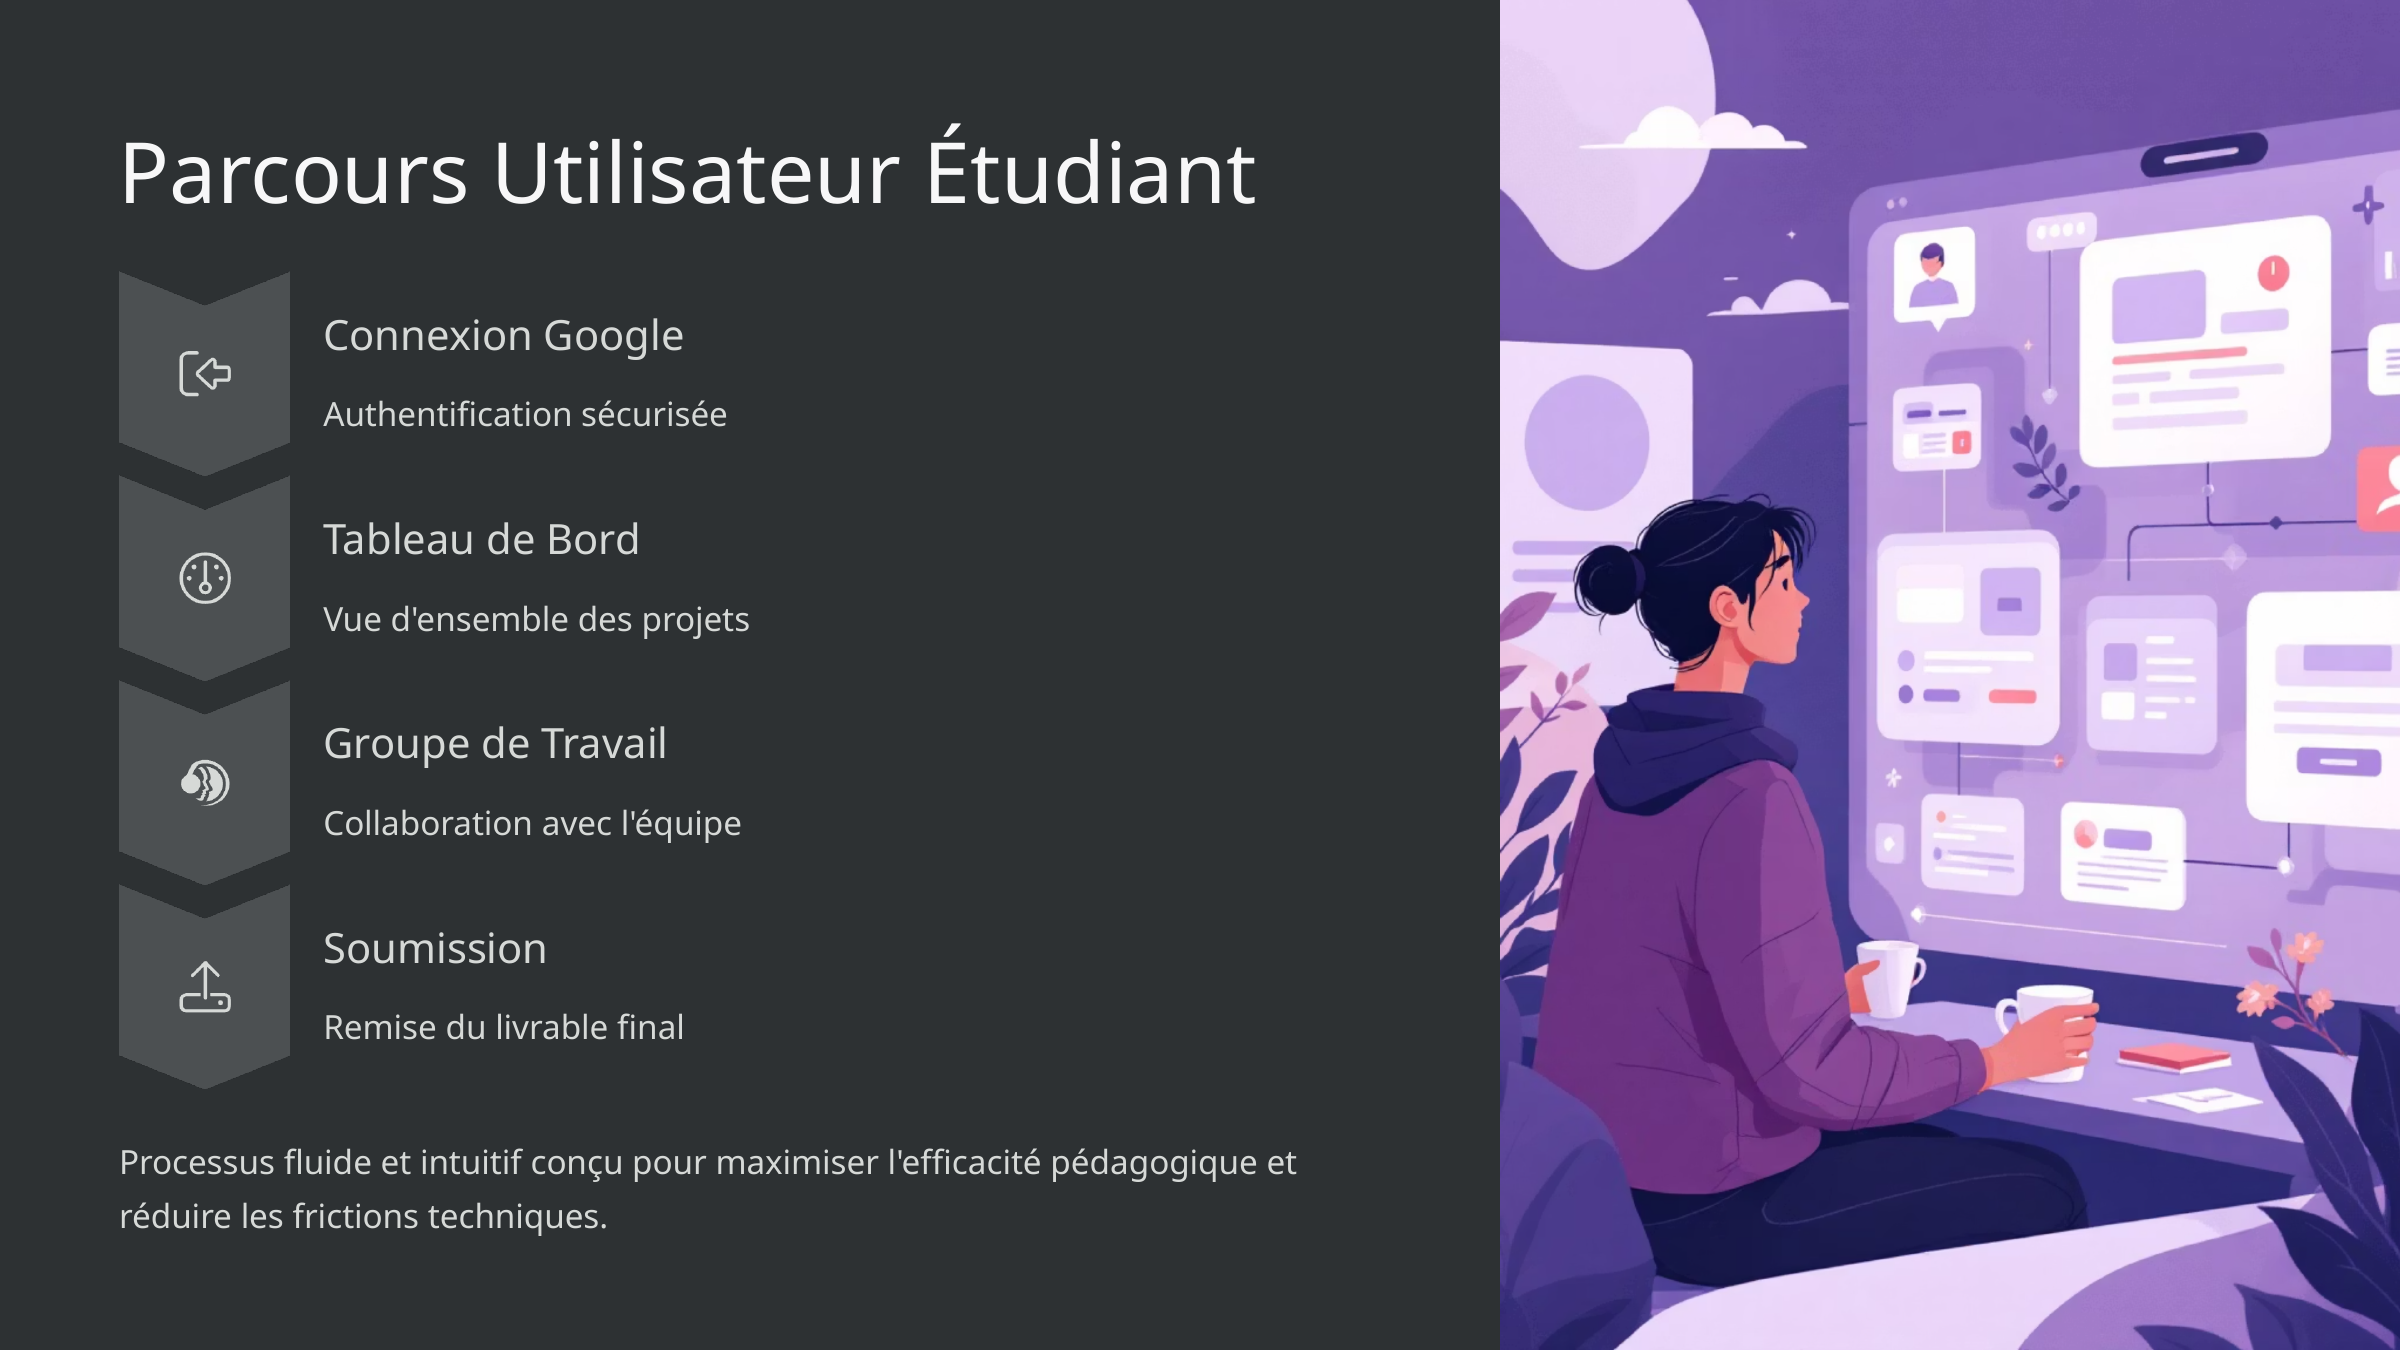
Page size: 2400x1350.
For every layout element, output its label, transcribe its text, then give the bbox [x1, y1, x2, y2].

text_box Authentification sécurisée [323, 379, 1381, 434]
text_box Groupe de Travail [323, 714, 749, 768]
picture [1499, 0, 2400, 1350]
text_box Processus fluide et intuitif conçu pour maximiser l'efficacité pédagogique et réduire les frictions techniques. [119, 1126, 1381, 1236]
text_box Soumission [323, 918, 749, 972]
text_box Vue d'ensemble des projets [323, 583, 1381, 638]
text_box Tableau de Bord [323, 509, 749, 564]
text_box Collaboration avec l'équipe [323, 787, 1381, 843]
text_box Parcours Utilisateur Étudiant [119, 114, 1265, 221]
text_box Connexion Google [323, 305, 749, 359]
picture [119, 271, 290, 1089]
text_box Remise du livrable final [323, 991, 1381, 1047]
